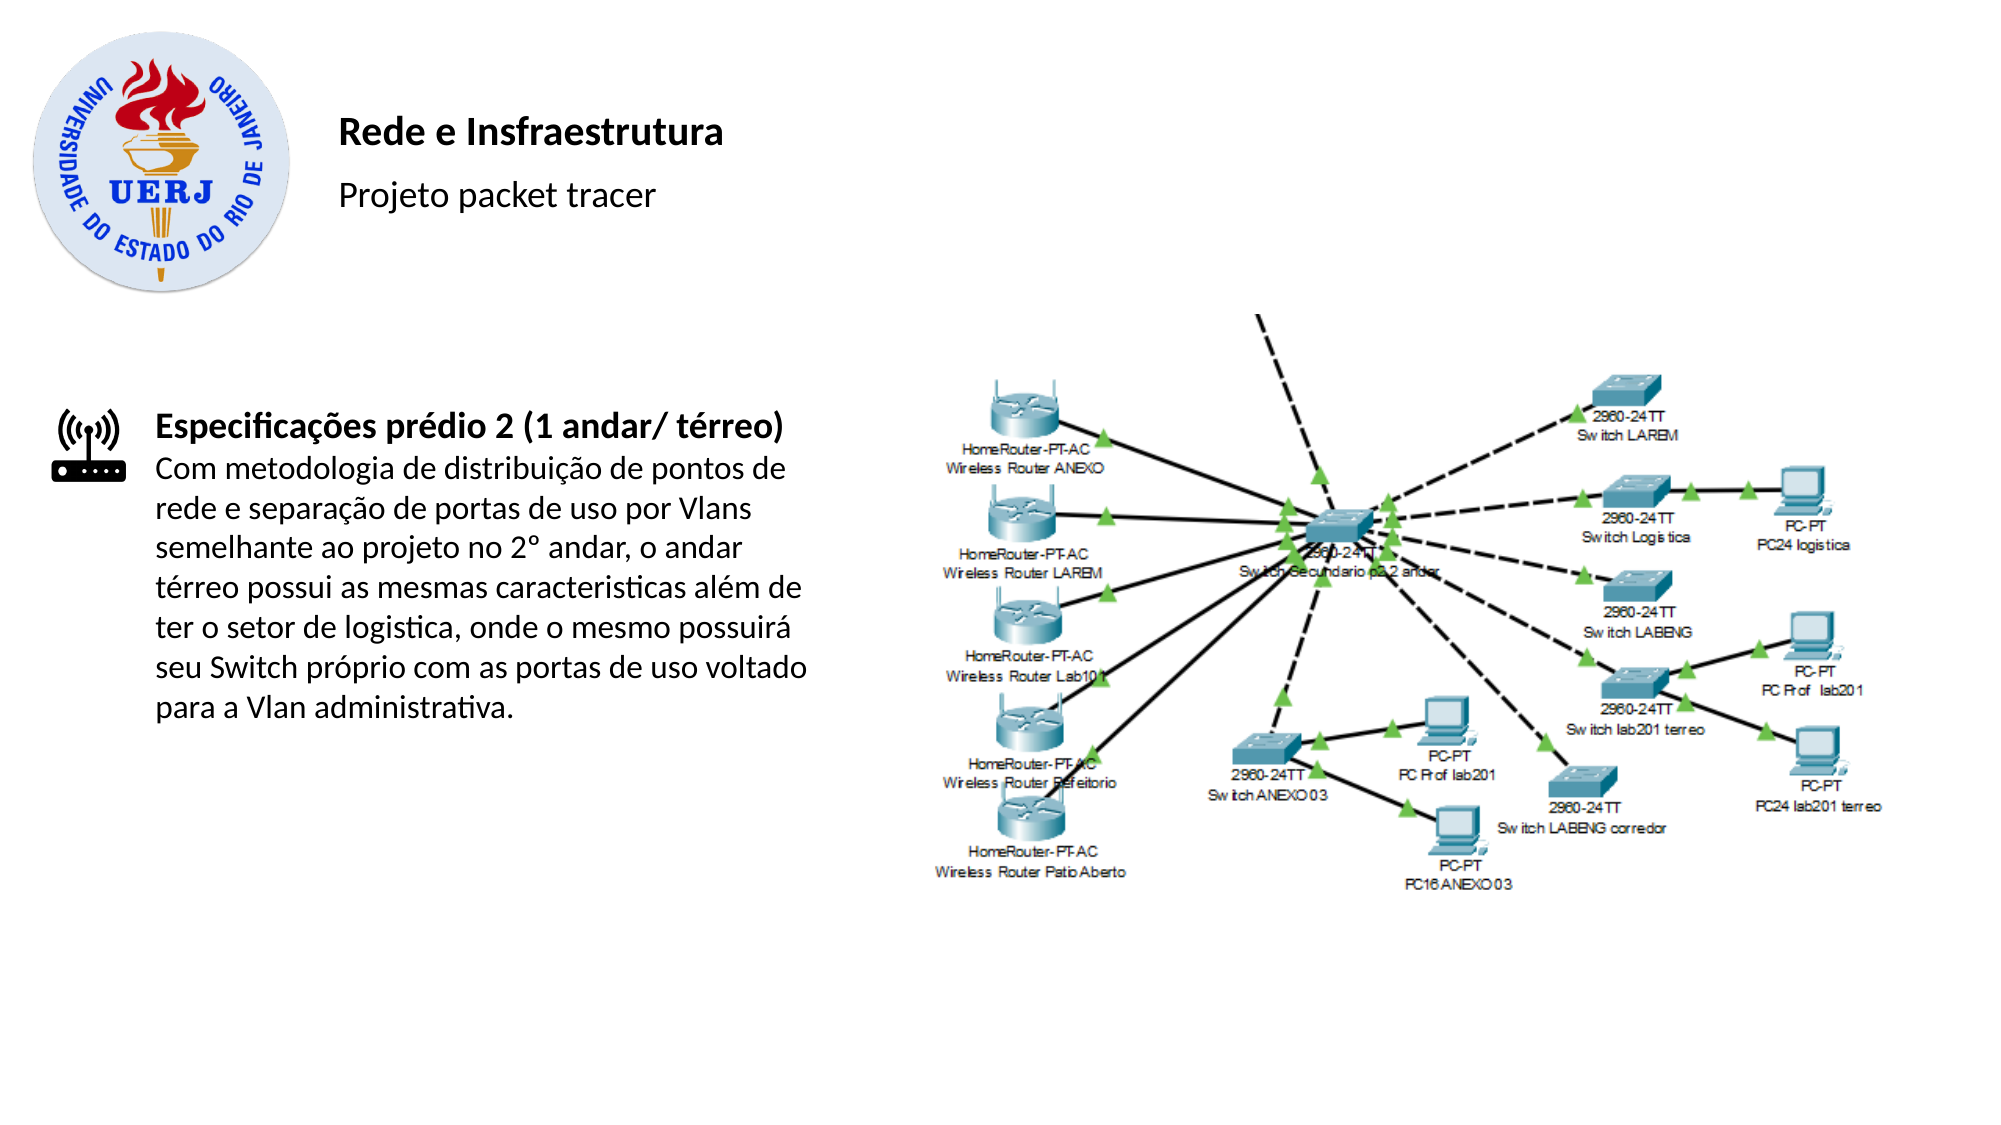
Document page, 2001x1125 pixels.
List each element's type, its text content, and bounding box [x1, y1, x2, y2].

text_box Projeto packet tracer [323, 162, 1242, 223]
picture [36, 393, 141, 497]
text_box Rede e Insfraestrutura [323, 96, 1242, 162]
picture [30, 30, 292, 296]
picture [923, 314, 1912, 915]
text_box Especificações prédio 2 (1 andar/ térreo) Com metodologia de distribuição de pontos de rede e separação de portas de uso por Vlans semelhante ao projeto no 2º andar, o andar térreo possui as mesmas caracteristicas além de ter o setor de logistica, onde o mesmo possuirá seu Switch próprio com as portas de uso voltado para a Vlan administrativa. [140, 393, 836, 773]
